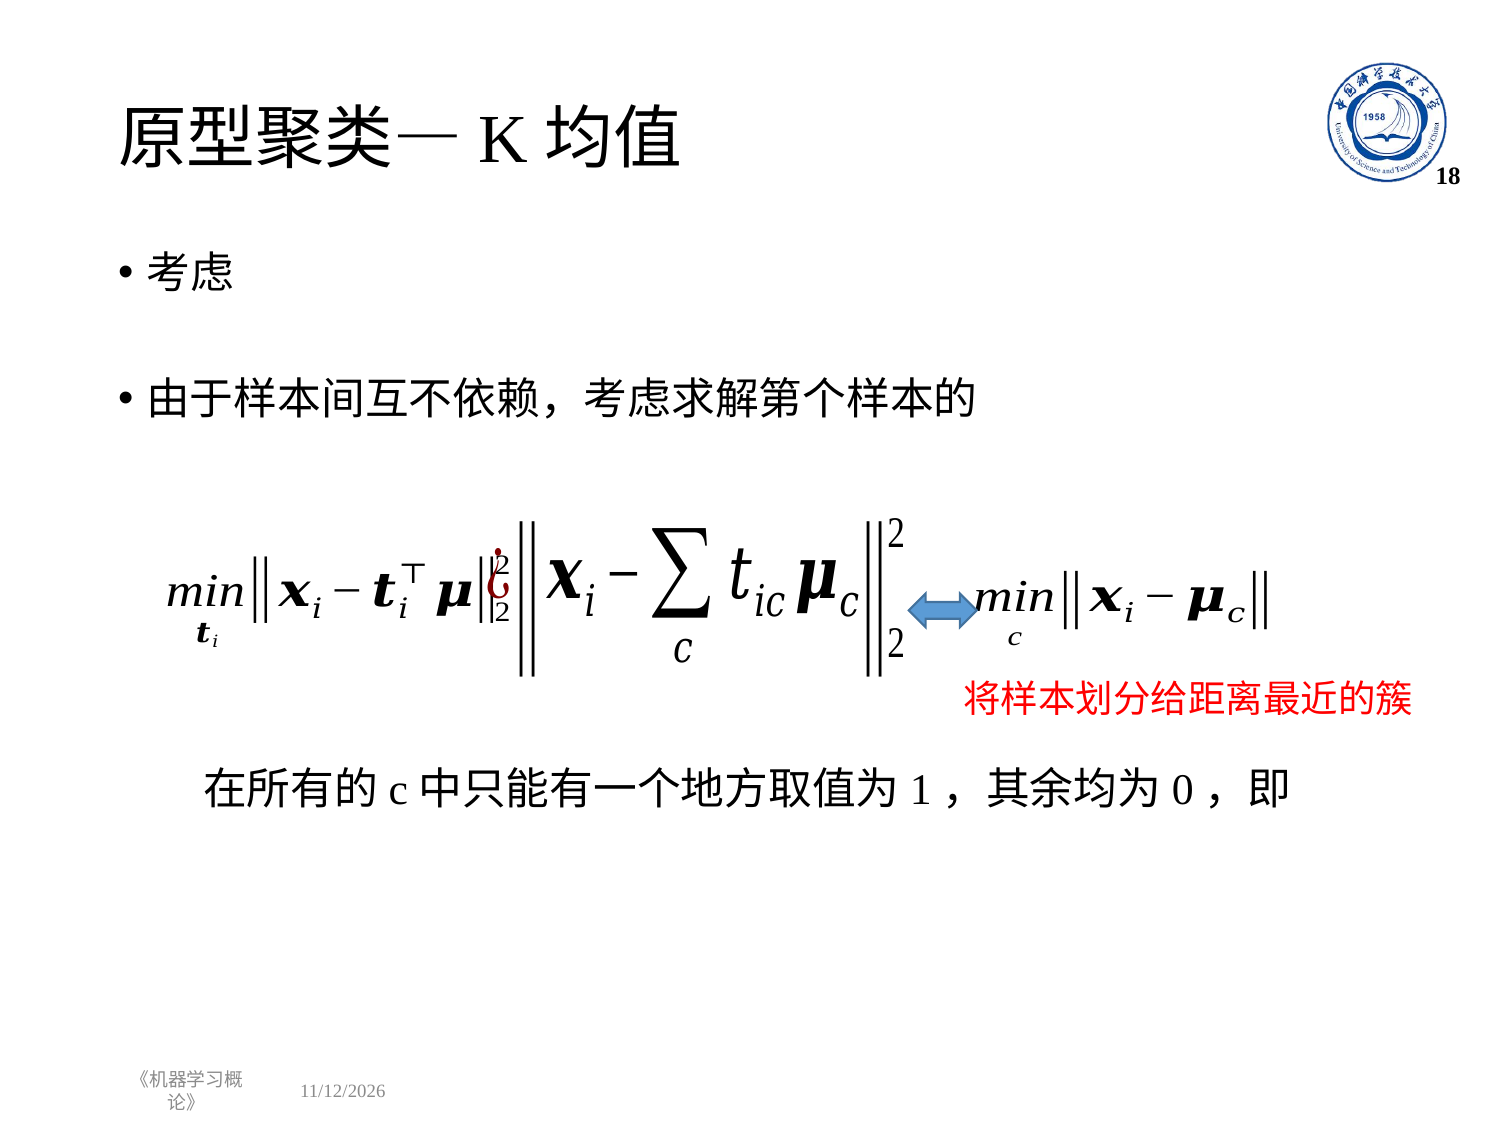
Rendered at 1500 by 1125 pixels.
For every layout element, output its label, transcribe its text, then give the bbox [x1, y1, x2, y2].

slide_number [285, 1068, 422, 1113]
footer 《机器学习概论》 [104, 1068, 270, 1113]
title 原型聚类—K均值 [103, 59, 1397, 221]
slide_number 18 [1372, 144, 1476, 205]
picture [1397, 59, 1450, 144]
text_box [907, 591, 979, 630]
